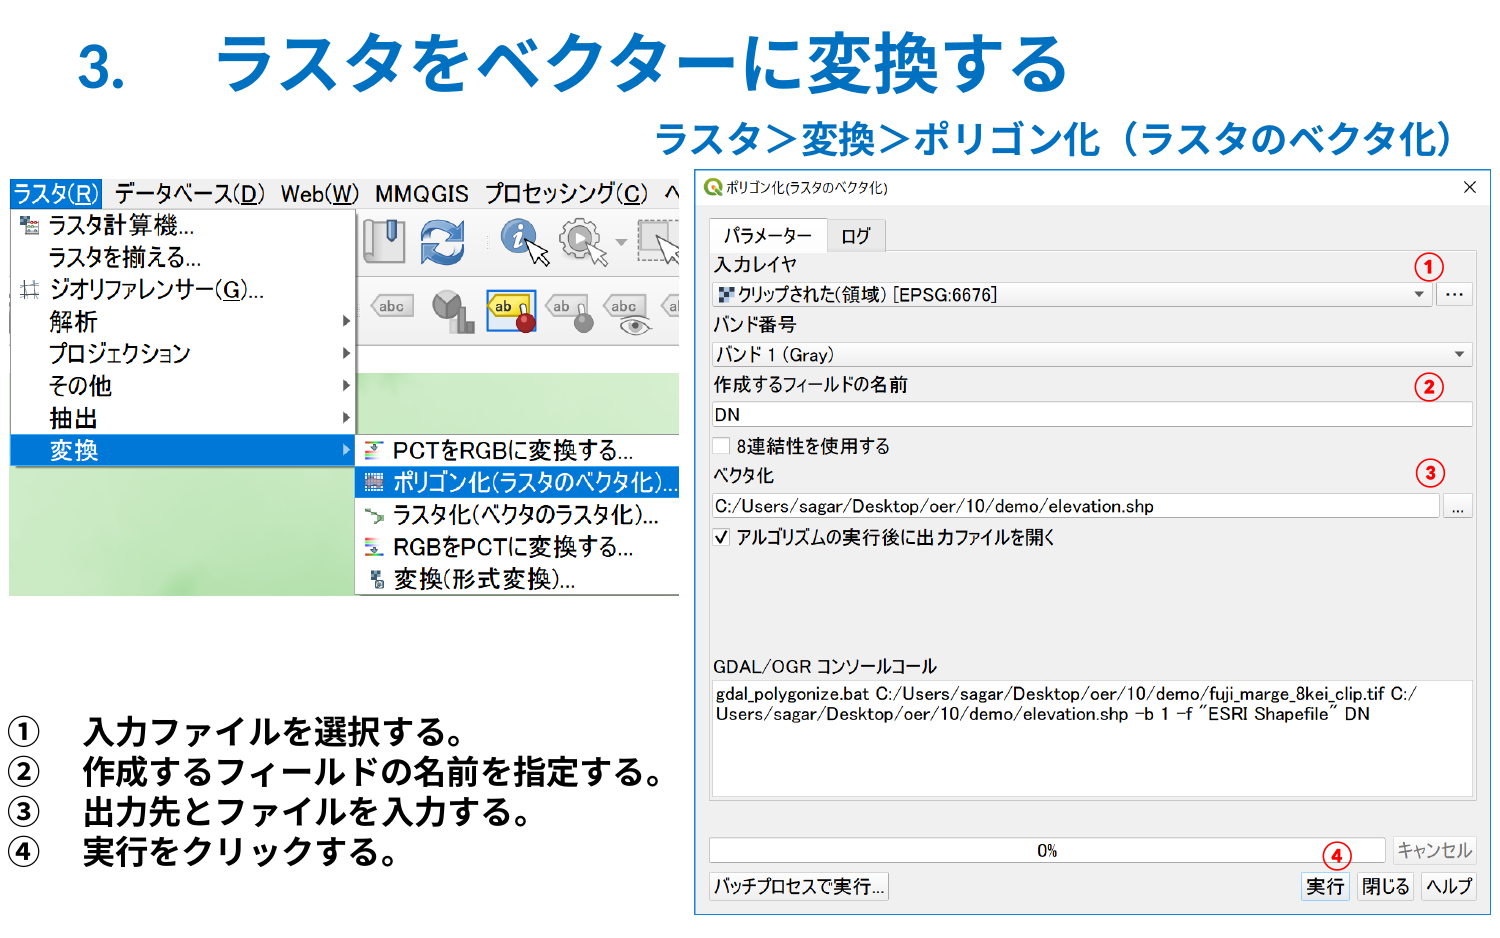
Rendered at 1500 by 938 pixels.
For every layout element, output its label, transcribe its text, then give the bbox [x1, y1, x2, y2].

title 3. ラスタをベクターに変換する [60, 25, 1355, 109]
picture [9, 169, 679, 597]
text_box ① 入力ファイルを選択する。 ② 作成するフィールドの名前を指定する。 ③ 出力先とファイルを入力する。 ④ 実行をクリックする。 [0, 703, 694, 879]
picture [694, 169, 1491, 915]
text_box ラスタ＞変換＞ポリゴン化（ラスタのベクタ化） [637, 108, 1489, 169]
